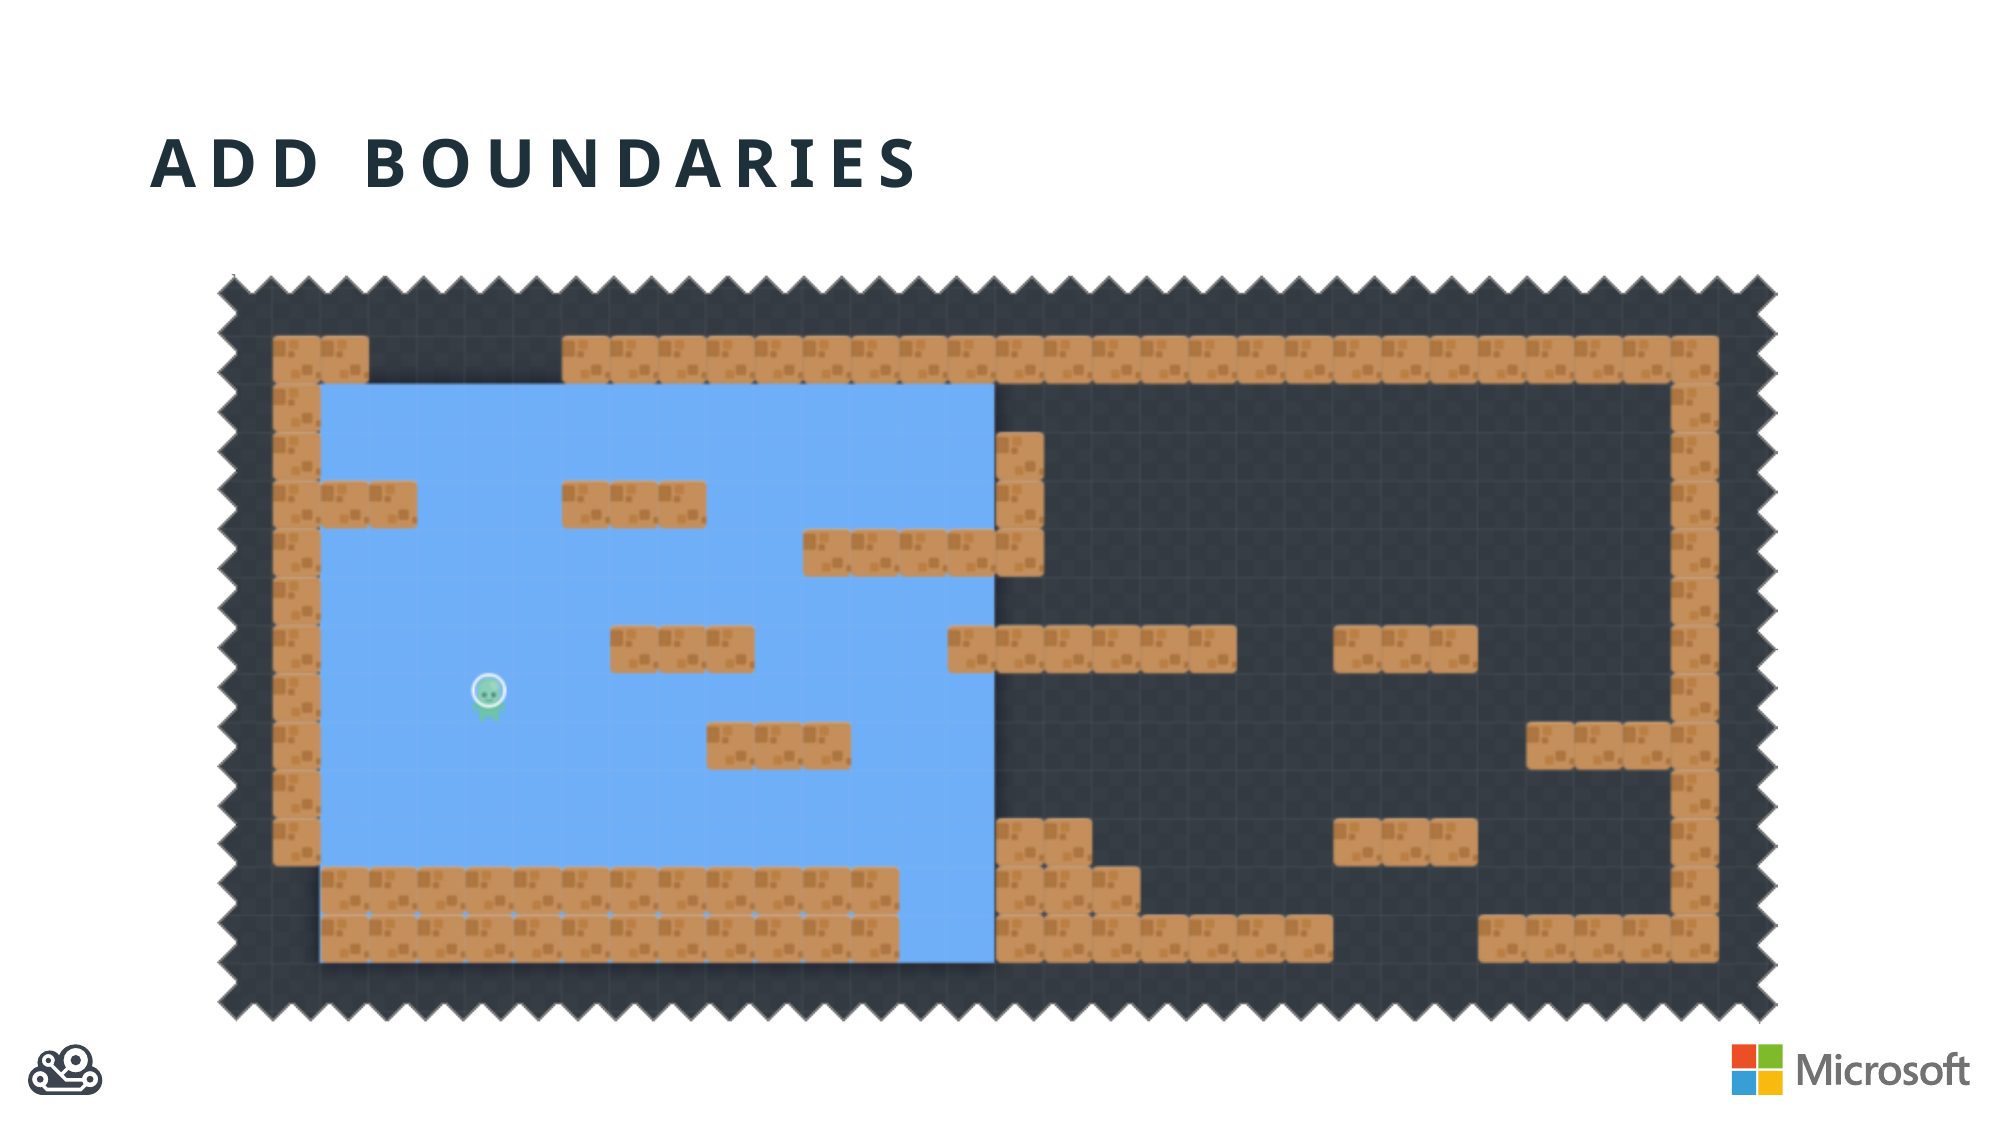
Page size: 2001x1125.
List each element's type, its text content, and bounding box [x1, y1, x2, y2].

title ADD BOUNDARIES [135, 57, 1860, 275]
picture [217, 274, 1778, 1025]
